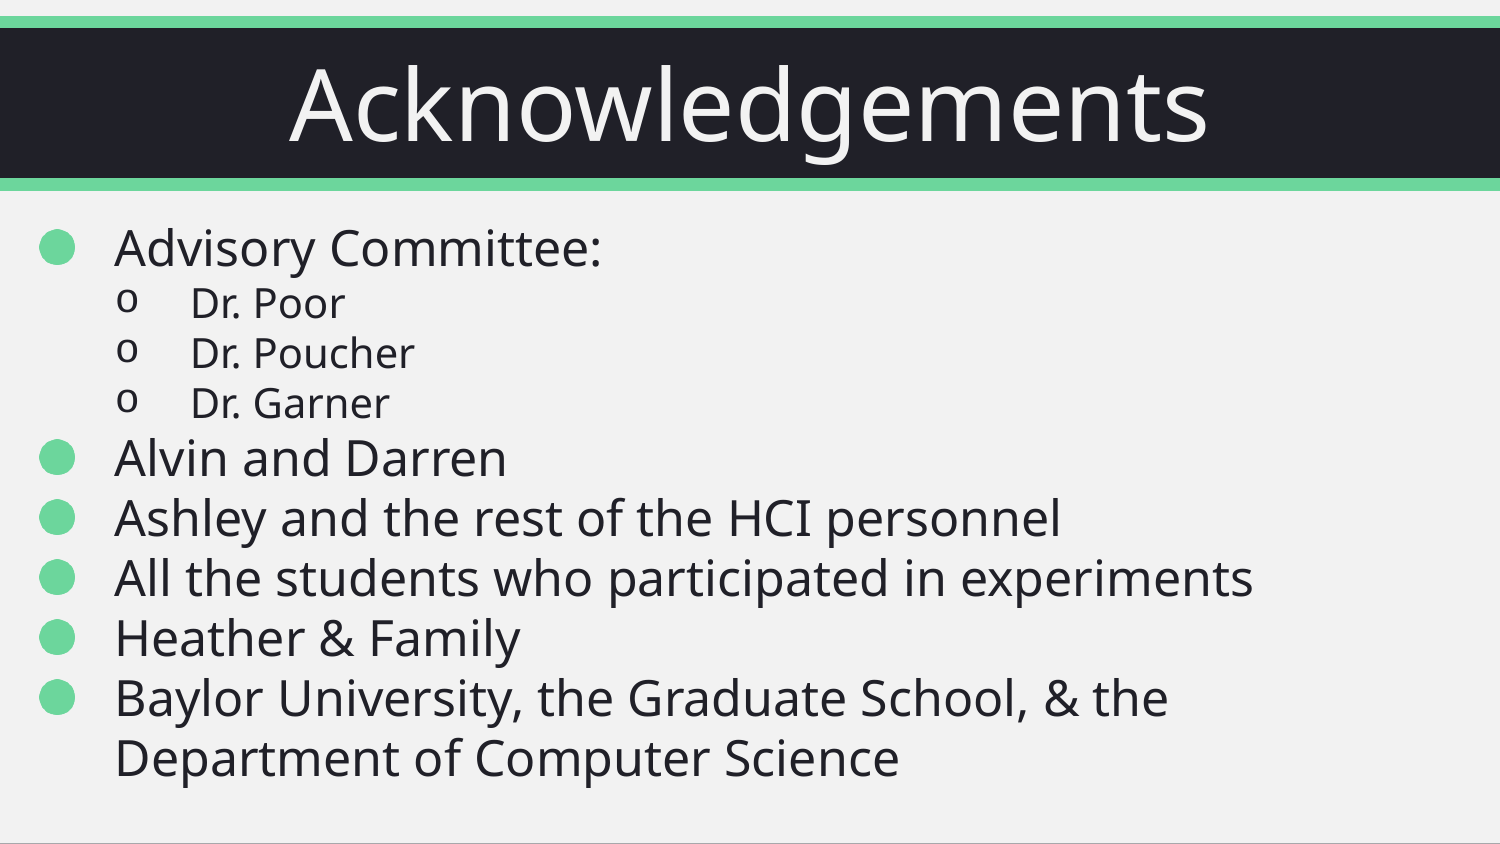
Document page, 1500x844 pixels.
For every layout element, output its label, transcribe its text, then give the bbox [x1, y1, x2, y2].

picture [39, 559, 75, 595]
picture [39, 229, 75, 265]
text_box Advisory Committee: Dr. Poor Dr. Poucher Dr. Garner Alvin and Darren Ashley and the rest of the HCI personnel All the students who participated in experiments Heather & Family Baylor University, the Graduate School, & the Department of Computer Science [24, 209, 1475, 795]
picture [39, 439, 75, 475]
title Acknowledgements [112, 34, 1388, 177]
picture [39, 499, 75, 535]
text_box [0, 193, 1500, 844]
picture [39, 619, 75, 655]
text_box [0, 0, 1500, 16]
picture [39, 679, 75, 715]
